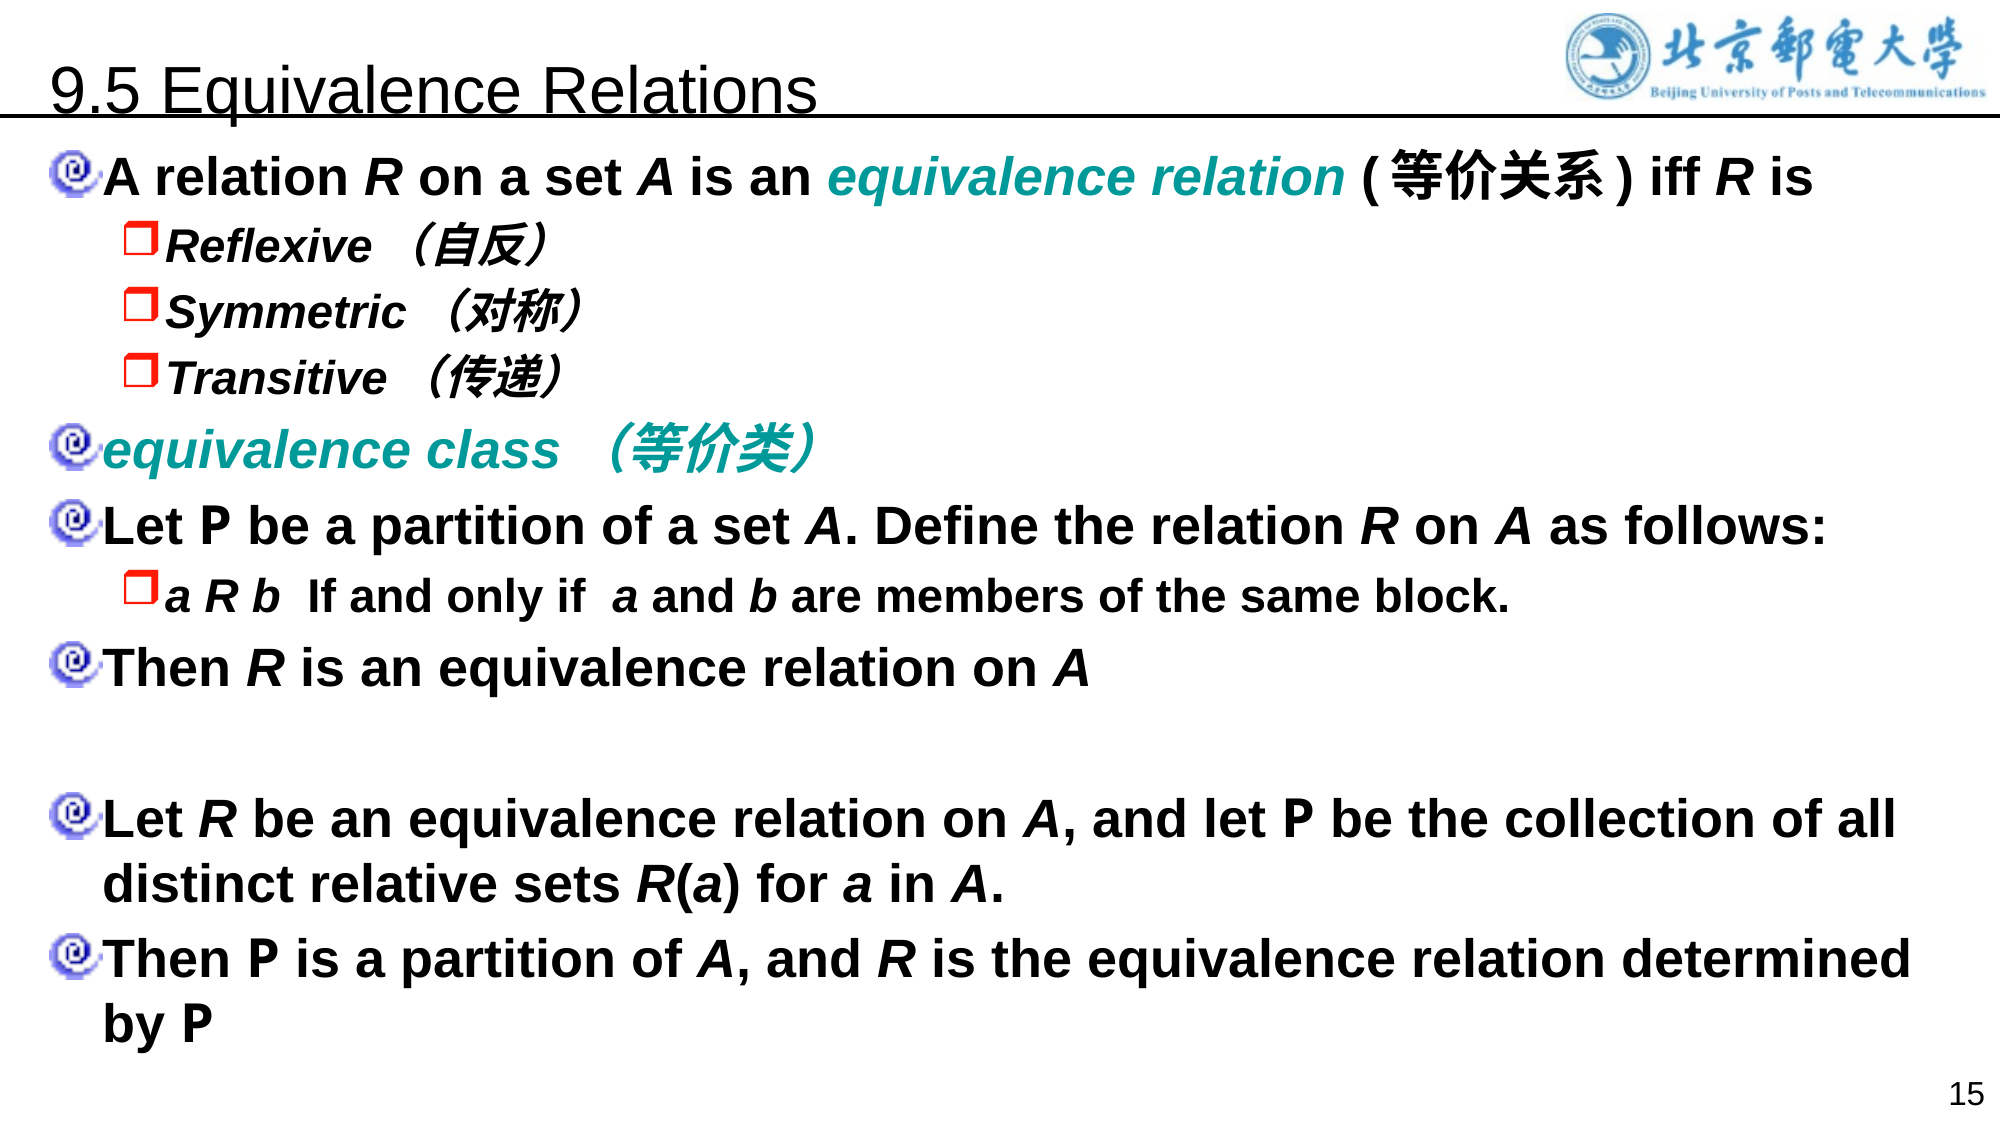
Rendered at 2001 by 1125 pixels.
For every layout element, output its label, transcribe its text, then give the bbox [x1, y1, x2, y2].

picture [49, 641, 103, 688]
picture [49, 933, 103, 980]
picture [49, 792, 103, 840]
picture [49, 150, 103, 198]
text_box 9.5 Equivalence Relations [34, 0, 1849, 133]
text_box A relation R on a set A is an equivalence relation (等价关系) iff R is Reflexive（自反） Symmetric（对称） Transitive（传递） equivalence class（等价类） Let P be a partition of a set A. Define the relation R on A as follows: a R b If and only if a and b are members of the same block. Then R is an equivalence relation on A Let R be an equivalence relation on A, and let P be the collection of all distinct relative sets R(a) for a in A. Then P is a partition of A, and R is the equivalence relation determined by P [34, 133, 1933, 1072]
picture [1849, 13, 1988, 101]
picture [49, 499, 103, 547]
picture [49, 423, 103, 471]
